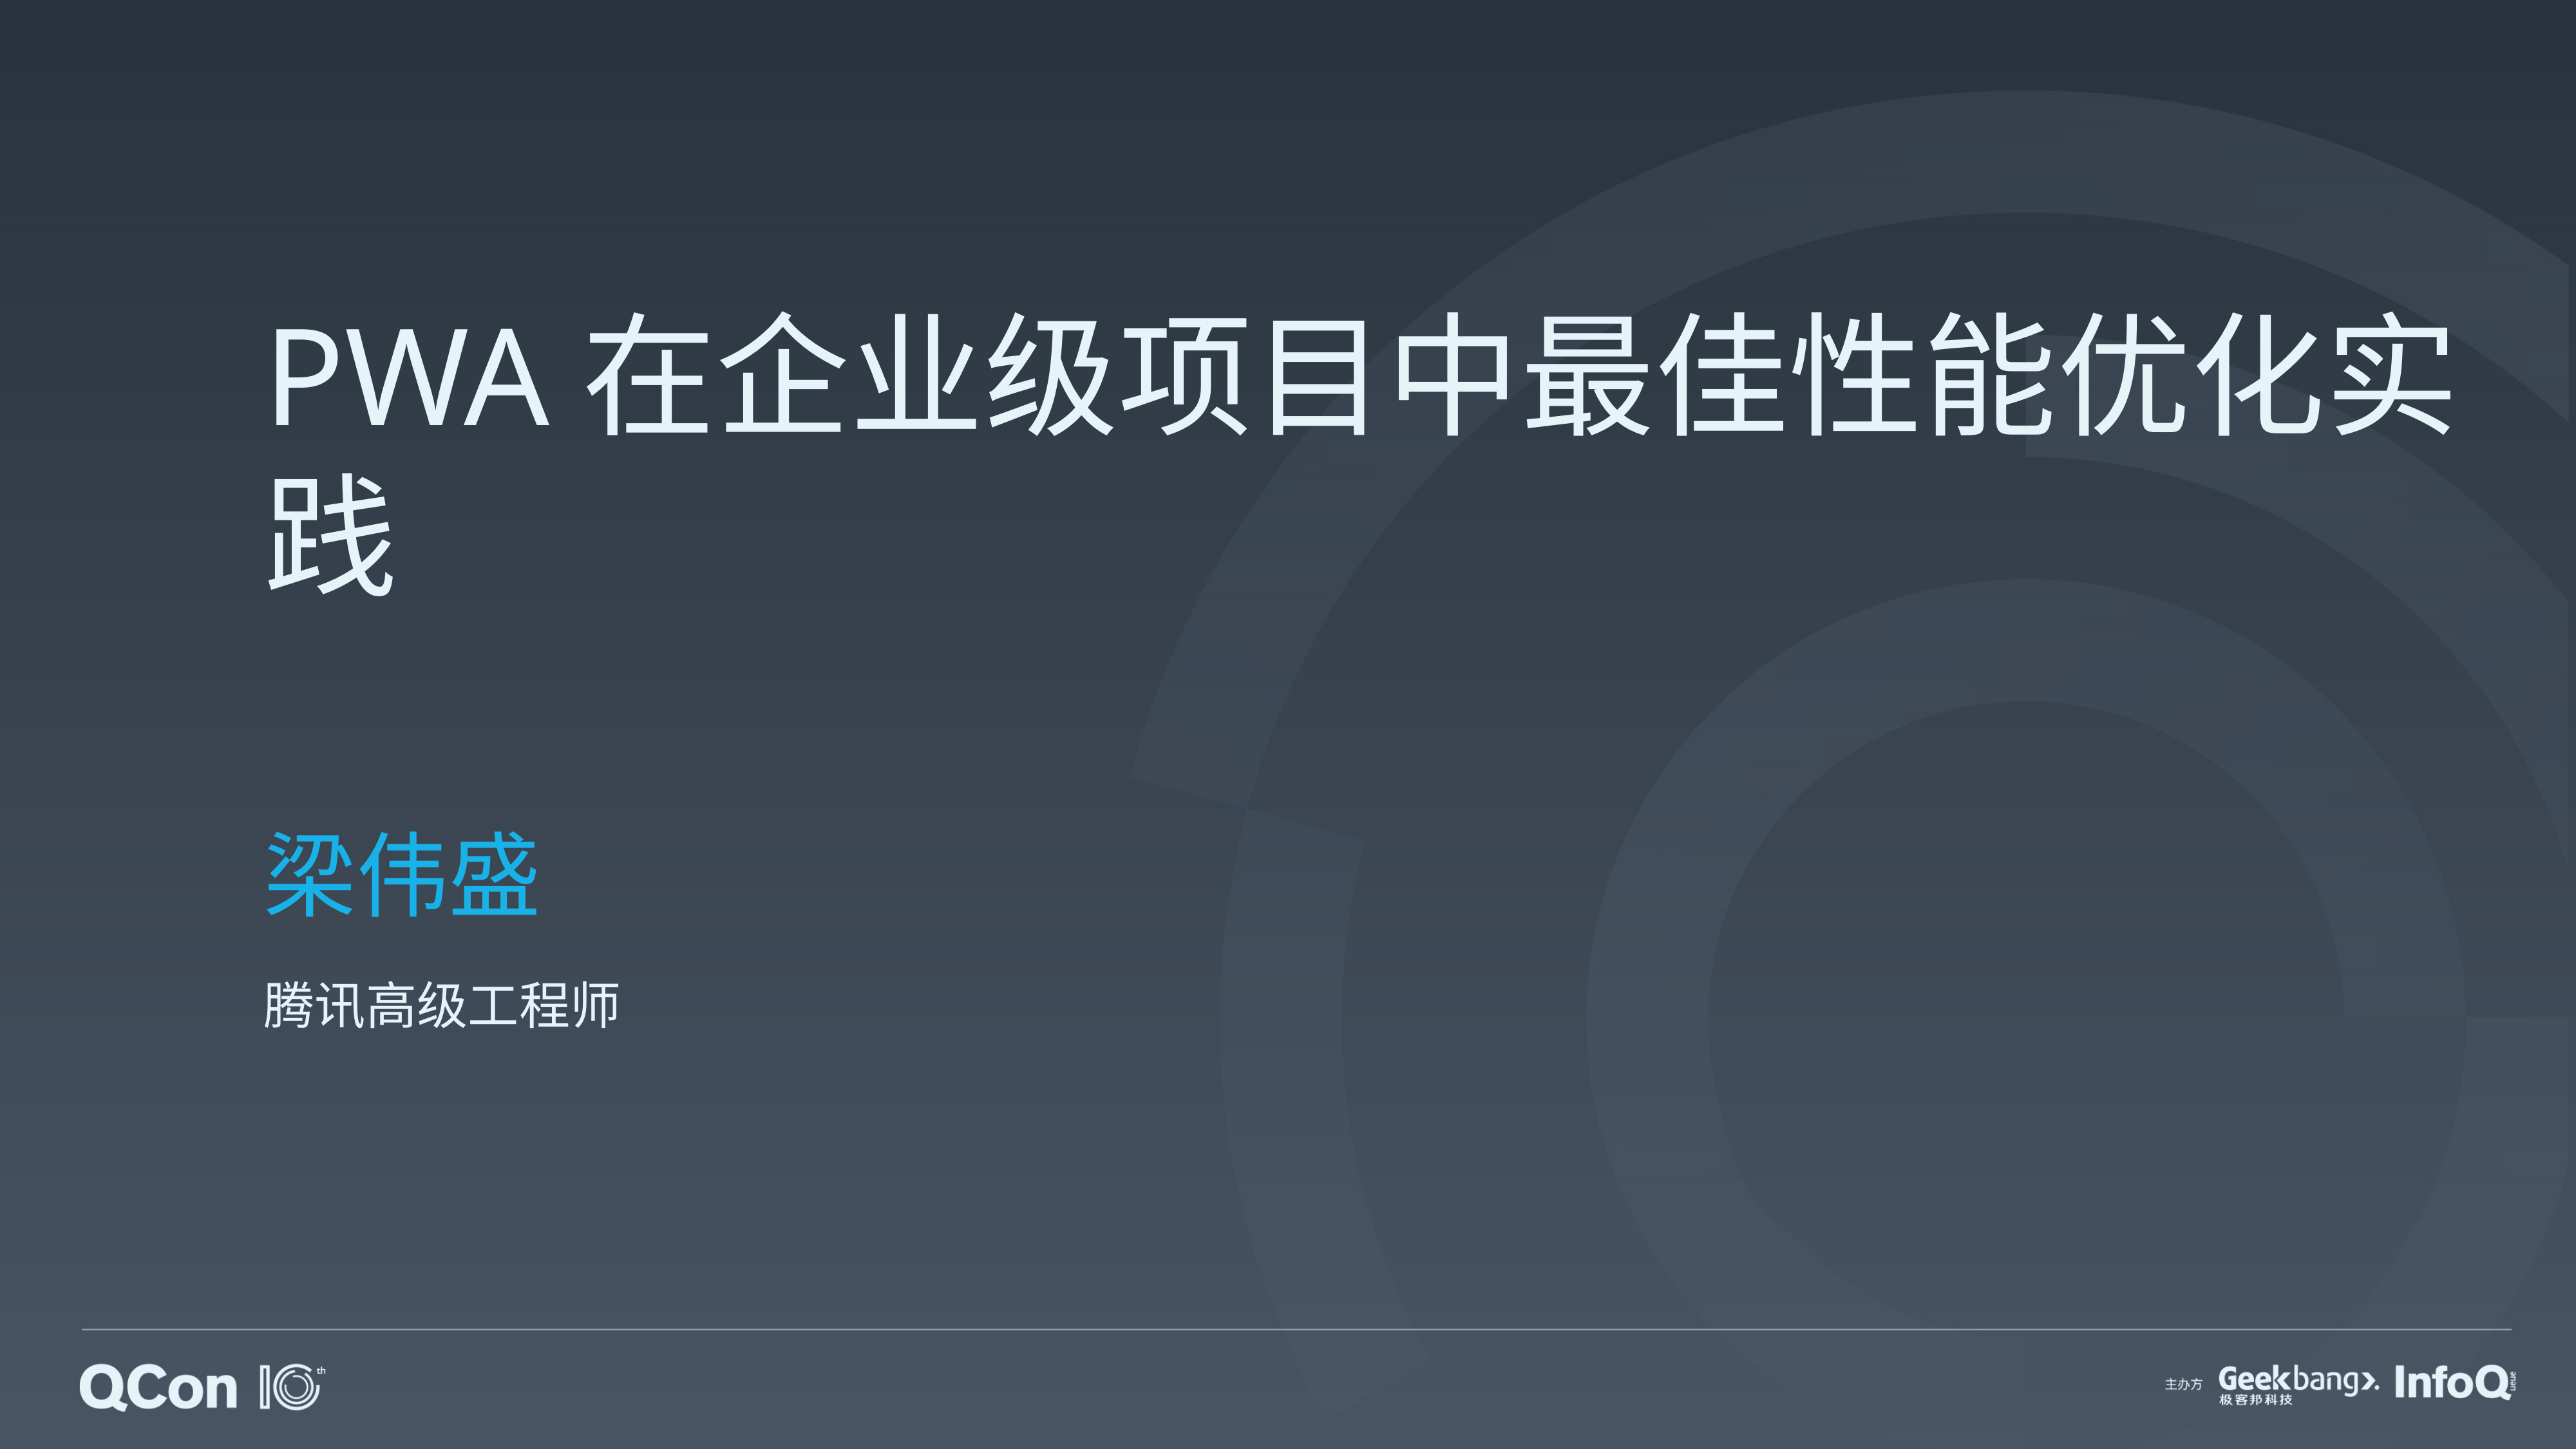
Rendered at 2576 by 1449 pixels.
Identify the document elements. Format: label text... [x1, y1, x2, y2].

title PWA在企业级项目中最佳性能优化实践 [258, 285, 2576, 768]
list 腾讯高级工程师 [258, 967, 630, 1041]
list 梁伟盛 [258, 810, 550, 934]
picture [0, 0, 2576, 1449]
